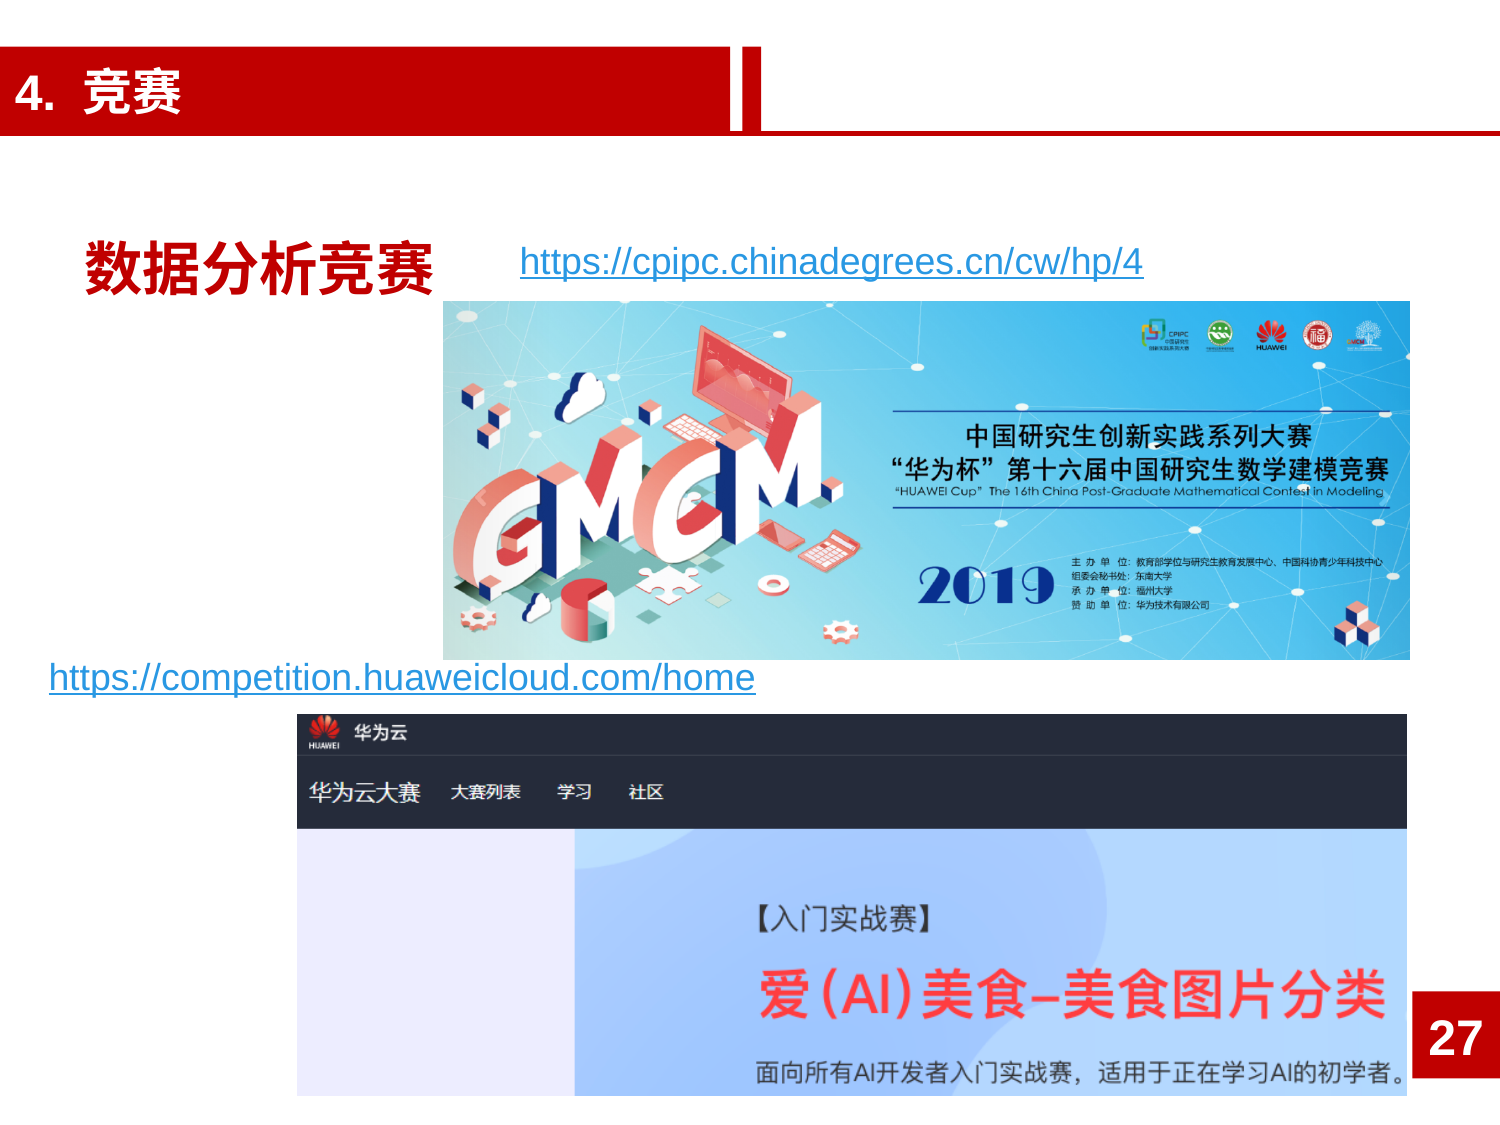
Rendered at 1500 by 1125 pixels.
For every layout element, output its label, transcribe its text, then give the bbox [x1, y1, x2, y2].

text_box 数据分析竞赛 [70, 210, 1375, 310]
text_box https://cpipc.chinadegrees.cn/cw/hp/4 [504, 229, 1159, 290]
picture [297, 713, 1408, 1096]
text_box 27 [1417, 991, 1500, 1079]
picture [442, 301, 1410, 661]
text_box [742, 46, 762, 130]
text_box https://competition.huaweicloud.com/home [33, 645, 771, 706]
text_box 4. 竞赛 [0, 46, 731, 132]
